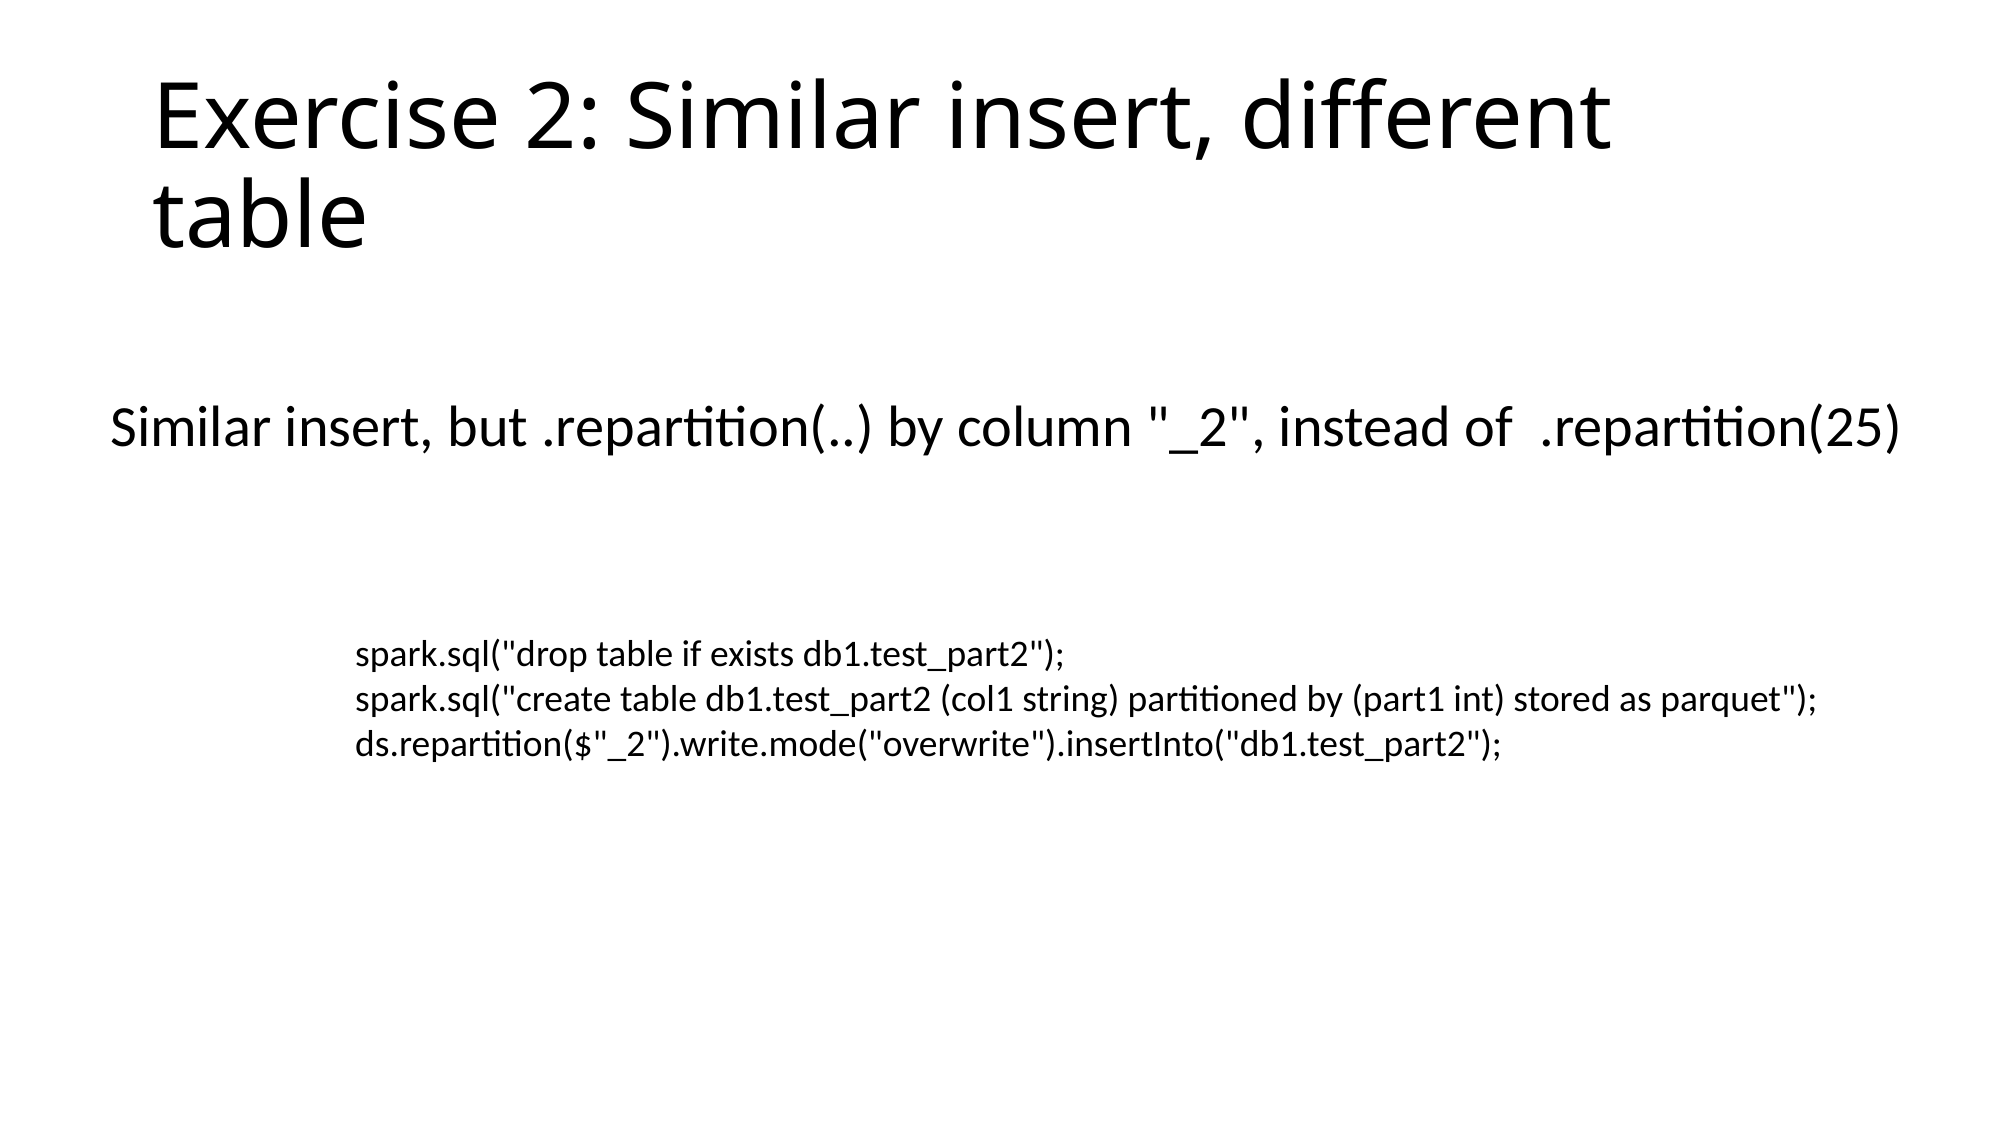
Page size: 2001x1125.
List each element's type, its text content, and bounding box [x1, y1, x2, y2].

title Exercise 2: Similar insert, different table [137, 59, 1863, 278]
text_box Similar insert, but .repartition(..) by column "_2", instead of .repartition(25) [95, 380, 1919, 466]
text_box spark.sql("drop table if exists db1.test_part2"); spark.sql("create table db1.test_part2 (col1 string) partitioned by (part1 int) stored as parquet"); ds.repartition($"_2").write.mode("overwrite").insertInto("db1.test_part2"); [340, 622, 1841, 772]
